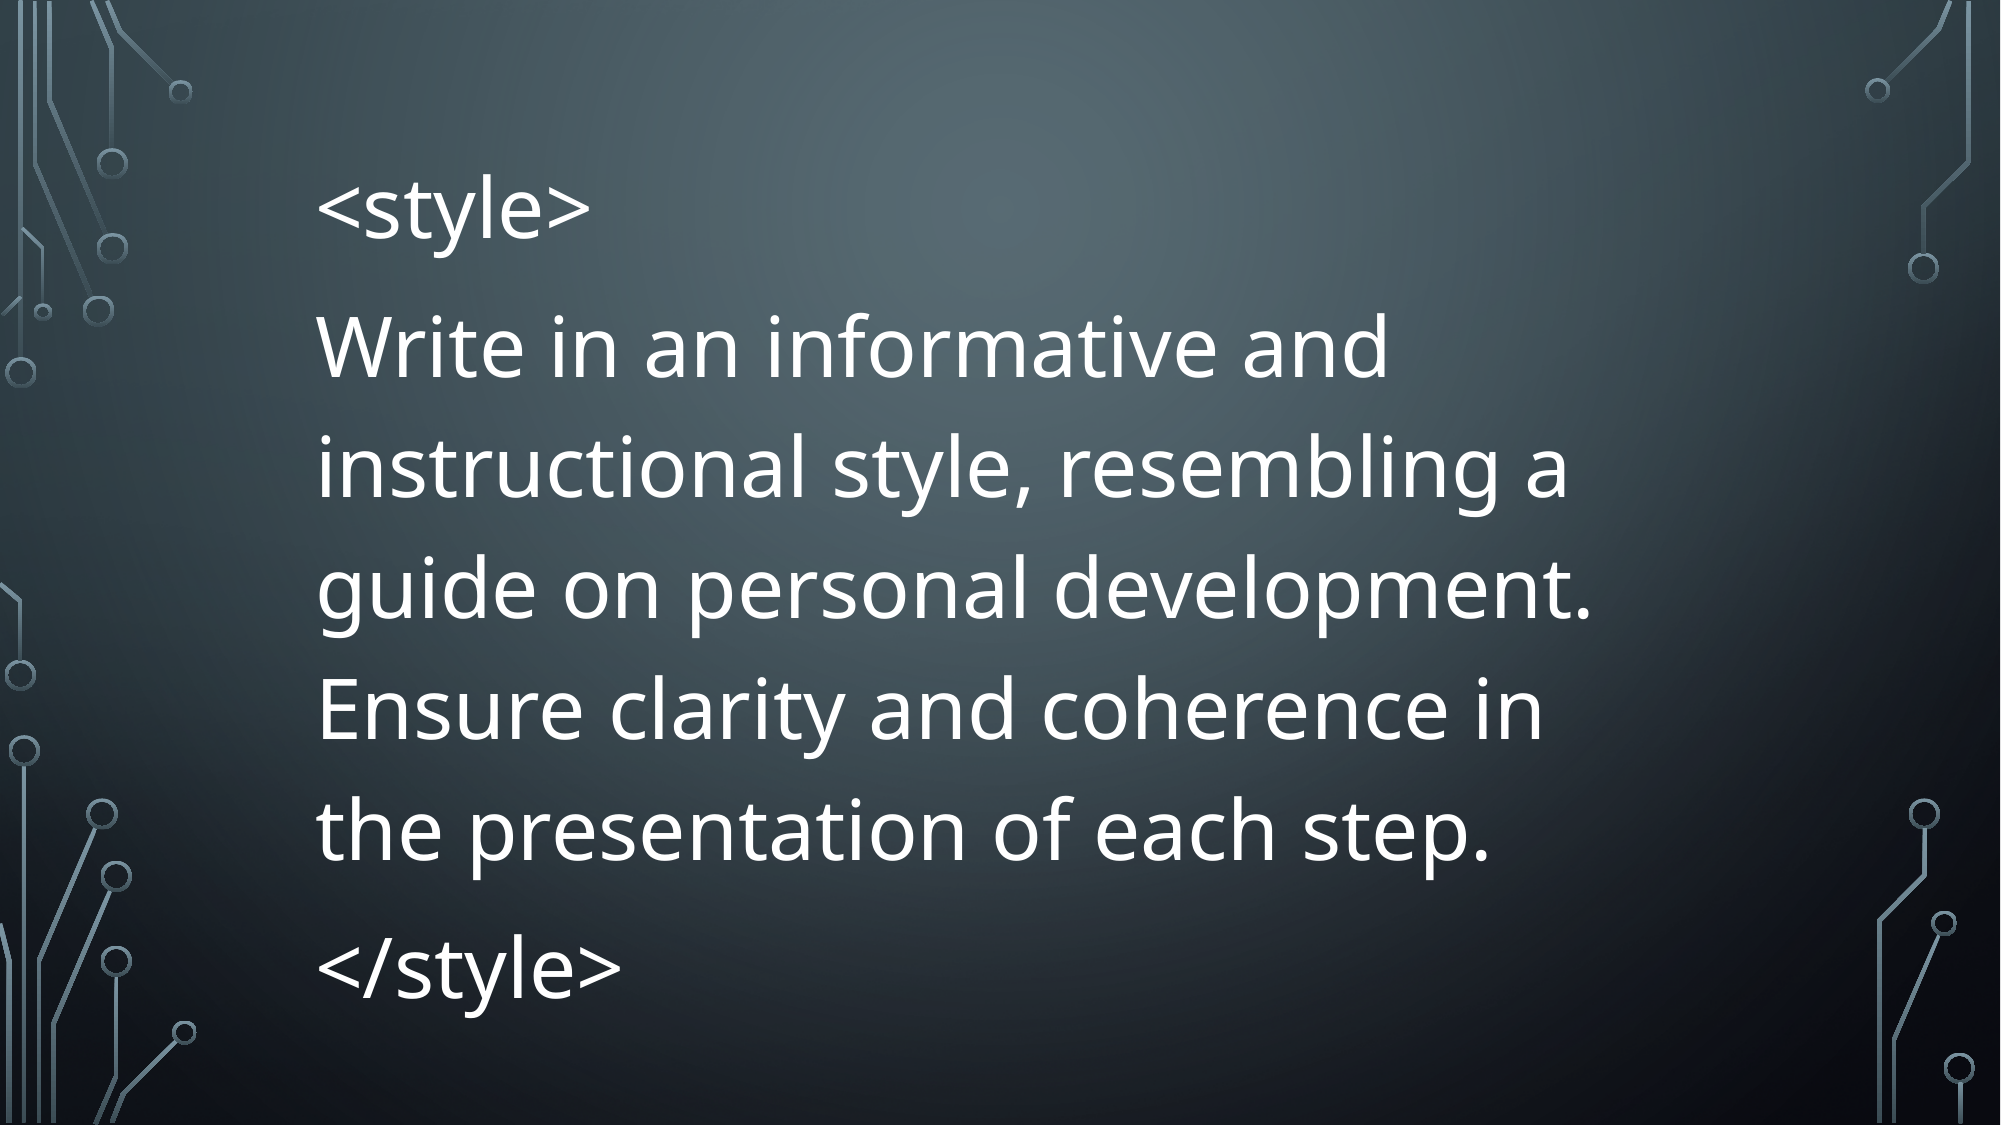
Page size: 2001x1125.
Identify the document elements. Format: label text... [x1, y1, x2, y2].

list <style> Write in an informative and instructional style, resembling a guide on personal development. Ensure clarity and coherence in the presentation of each step. </style> [300, 127, 1700, 1038]
